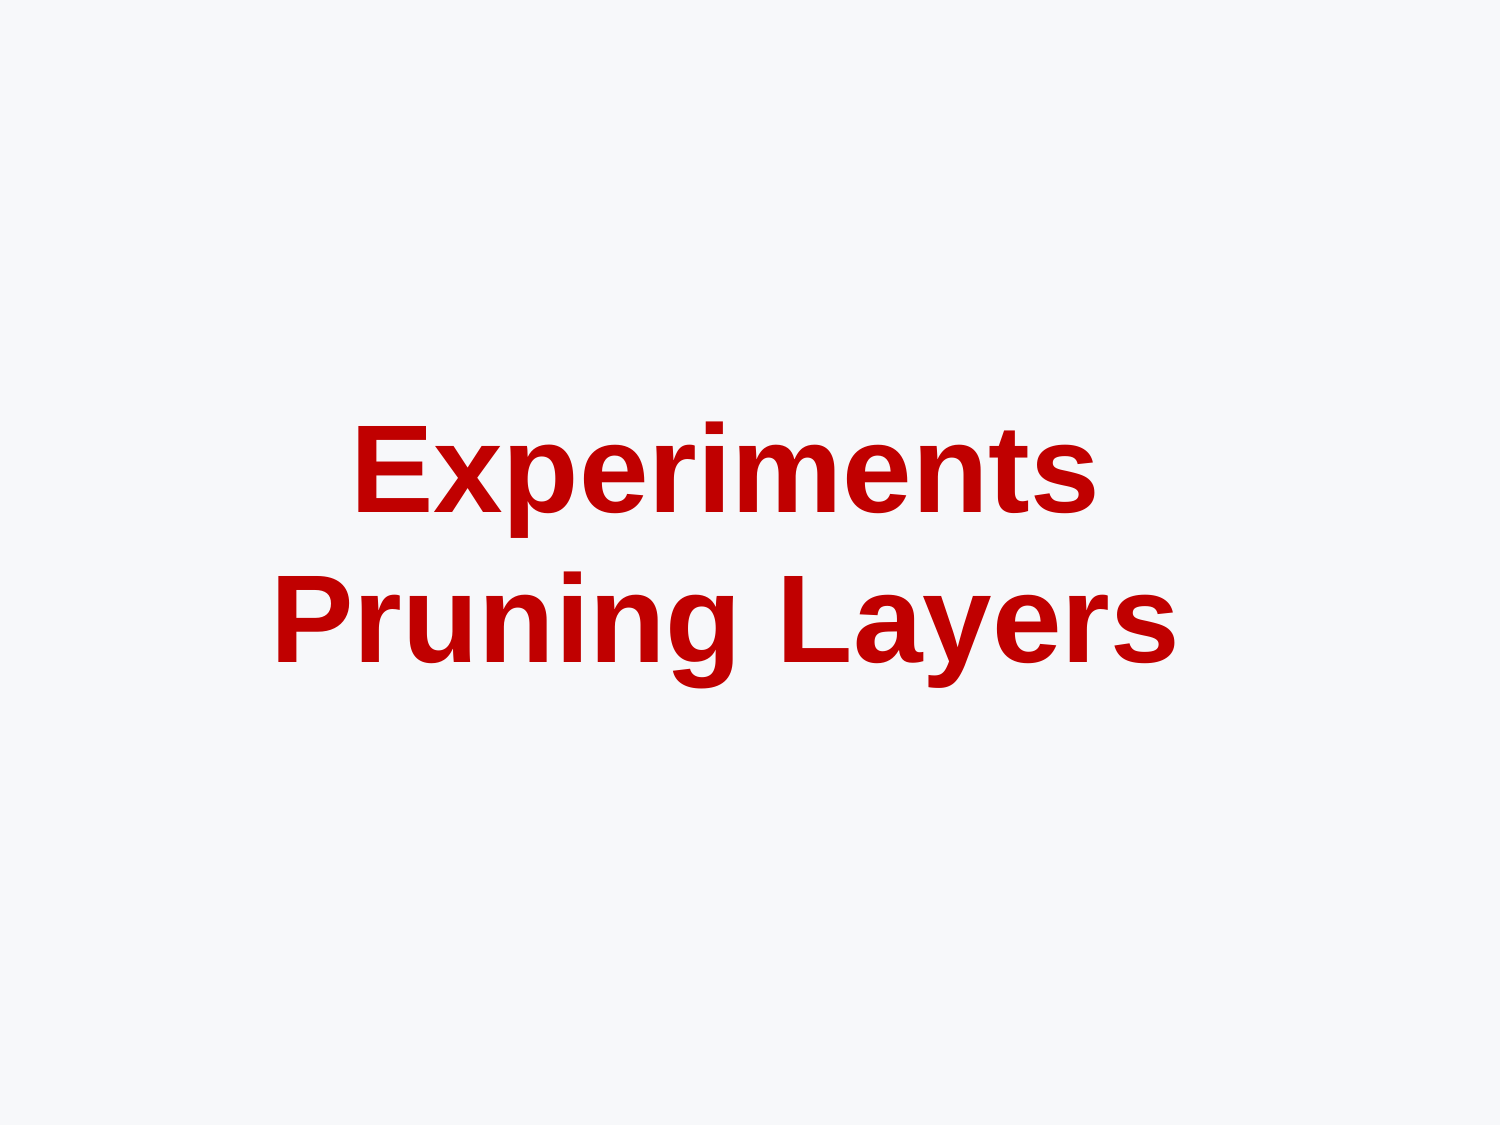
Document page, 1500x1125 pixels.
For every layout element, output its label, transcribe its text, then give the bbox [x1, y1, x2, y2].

title Experiments Pruning Layers [18, 385, 1433, 690]
